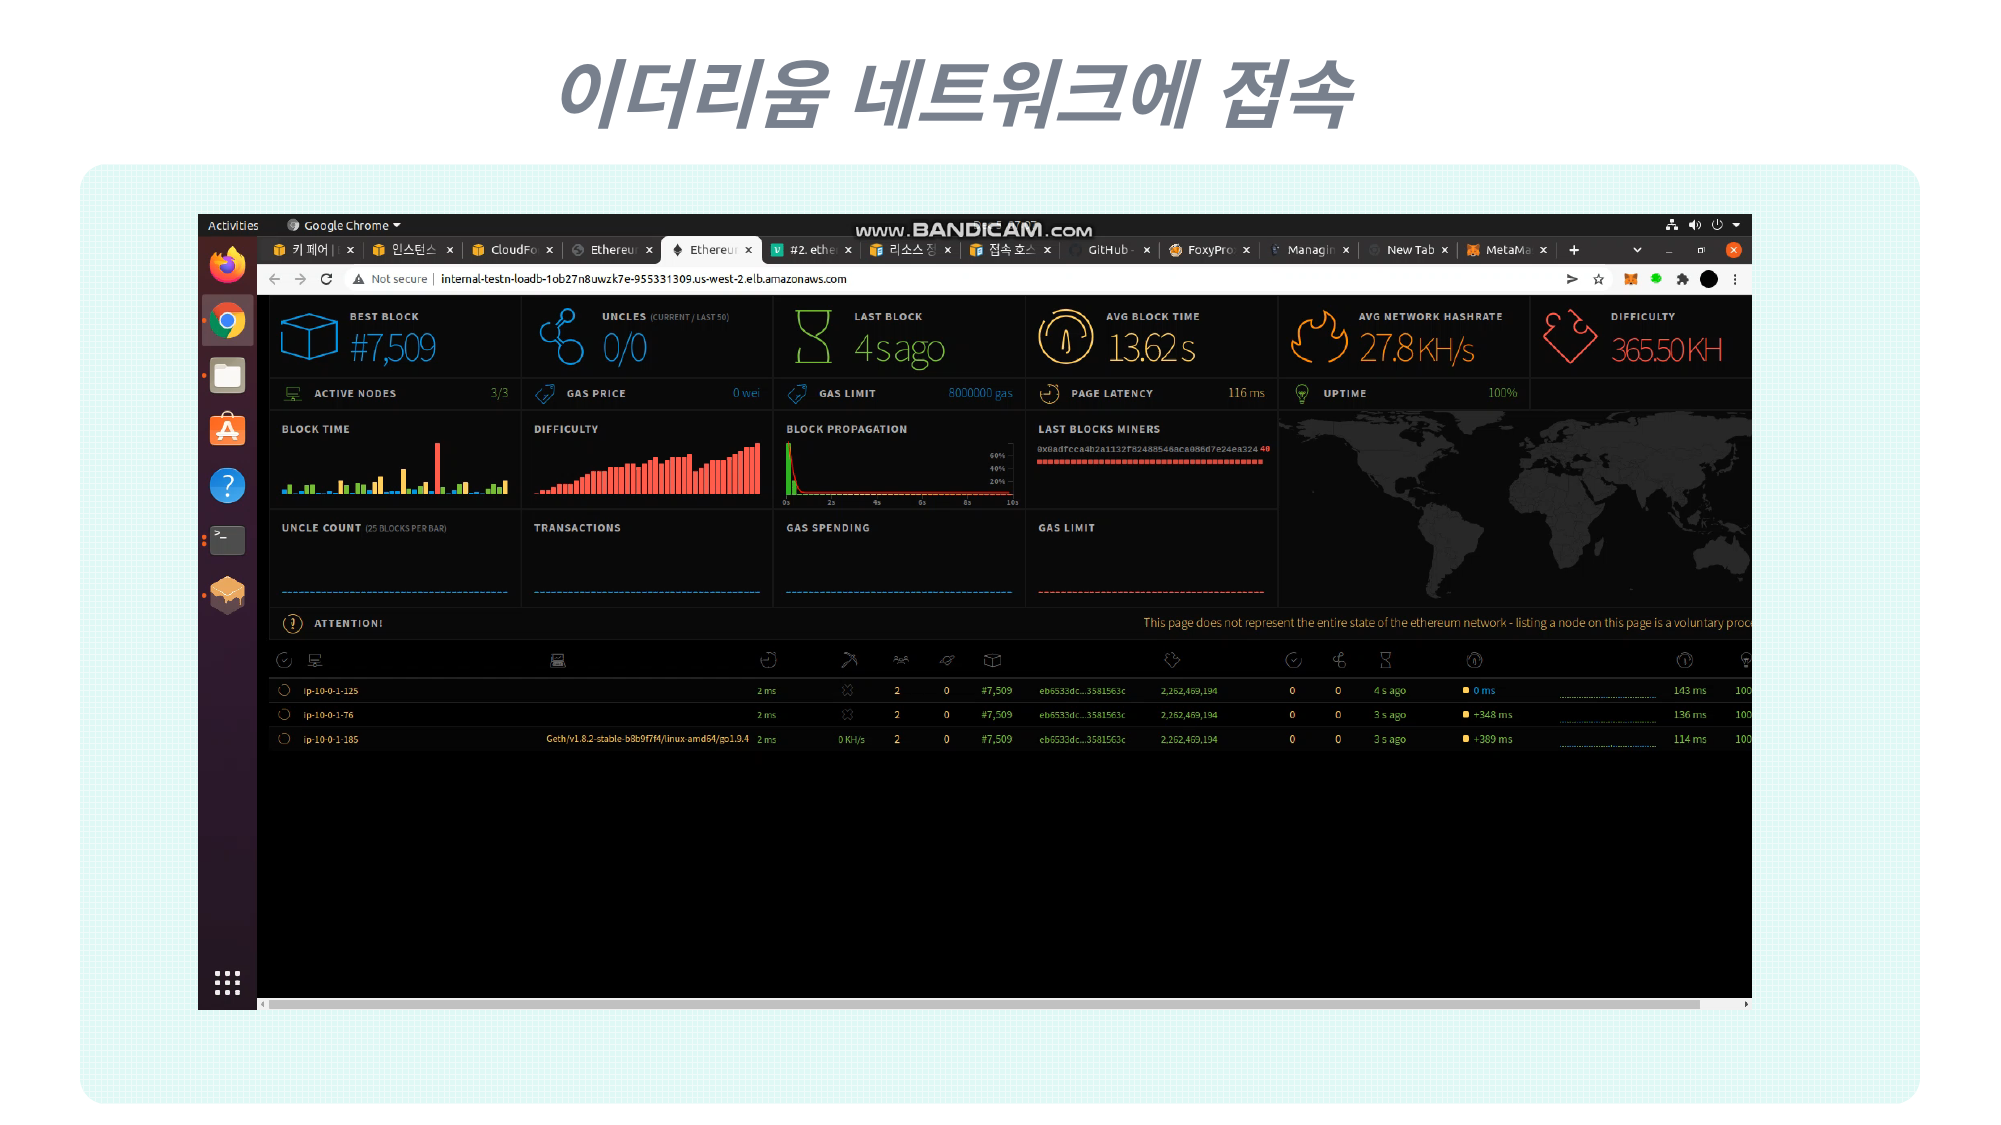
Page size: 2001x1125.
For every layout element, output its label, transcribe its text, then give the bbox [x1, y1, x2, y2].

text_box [197, 213, 1753, 1011]
text_box [78, 163, 1922, 1106]
text_box 이더리움 네트워크에 접속 [350, 0, 1551, 145]
